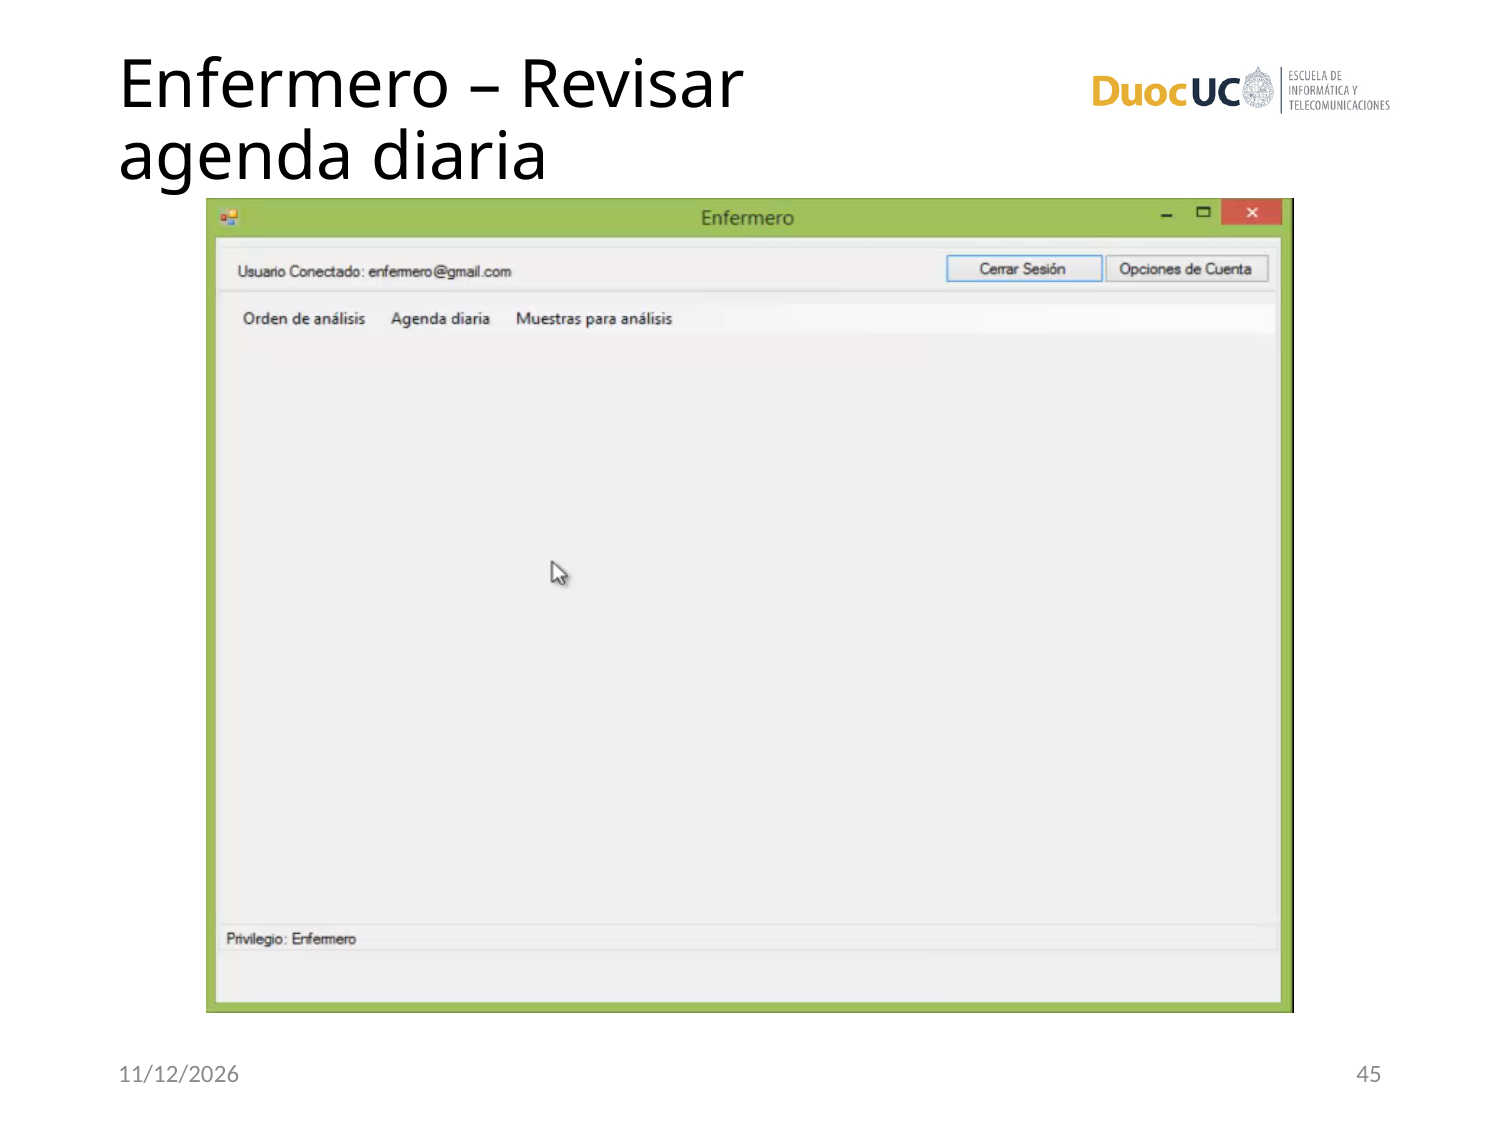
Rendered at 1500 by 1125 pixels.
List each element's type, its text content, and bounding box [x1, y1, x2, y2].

slide_number 45 [1059, 1042, 1397, 1103]
title Enfermero – Revisar agenda diaria [103, 59, 959, 185]
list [206, 197, 1294, 1014]
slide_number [103, 1042, 441, 1103]
picture [1085, 59, 1397, 118]
